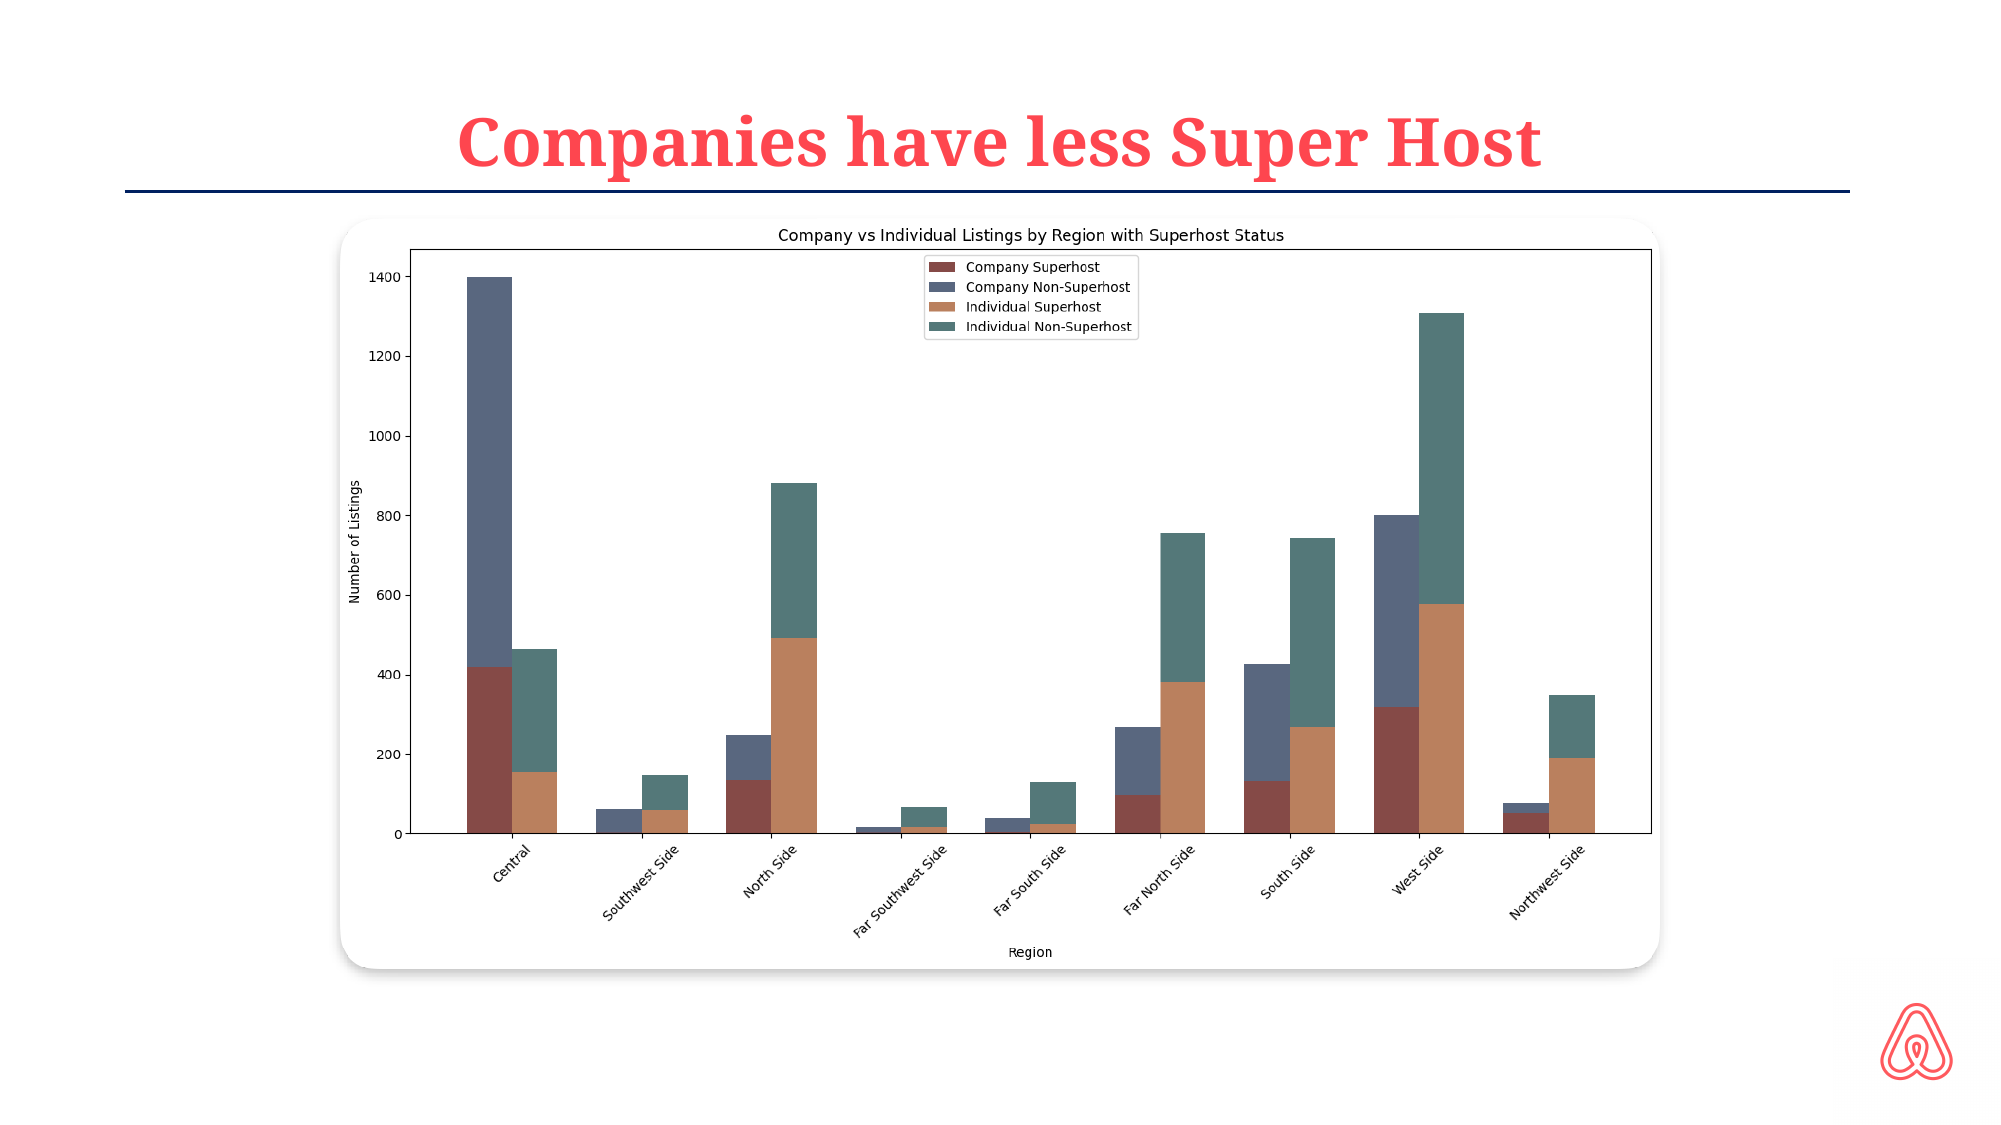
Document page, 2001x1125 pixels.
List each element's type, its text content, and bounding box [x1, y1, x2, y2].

text_box Companies have less Super Host [137, 96, 1863, 195]
picture [1832, 957, 2000, 1125]
picture [328, 215, 1671, 988]
